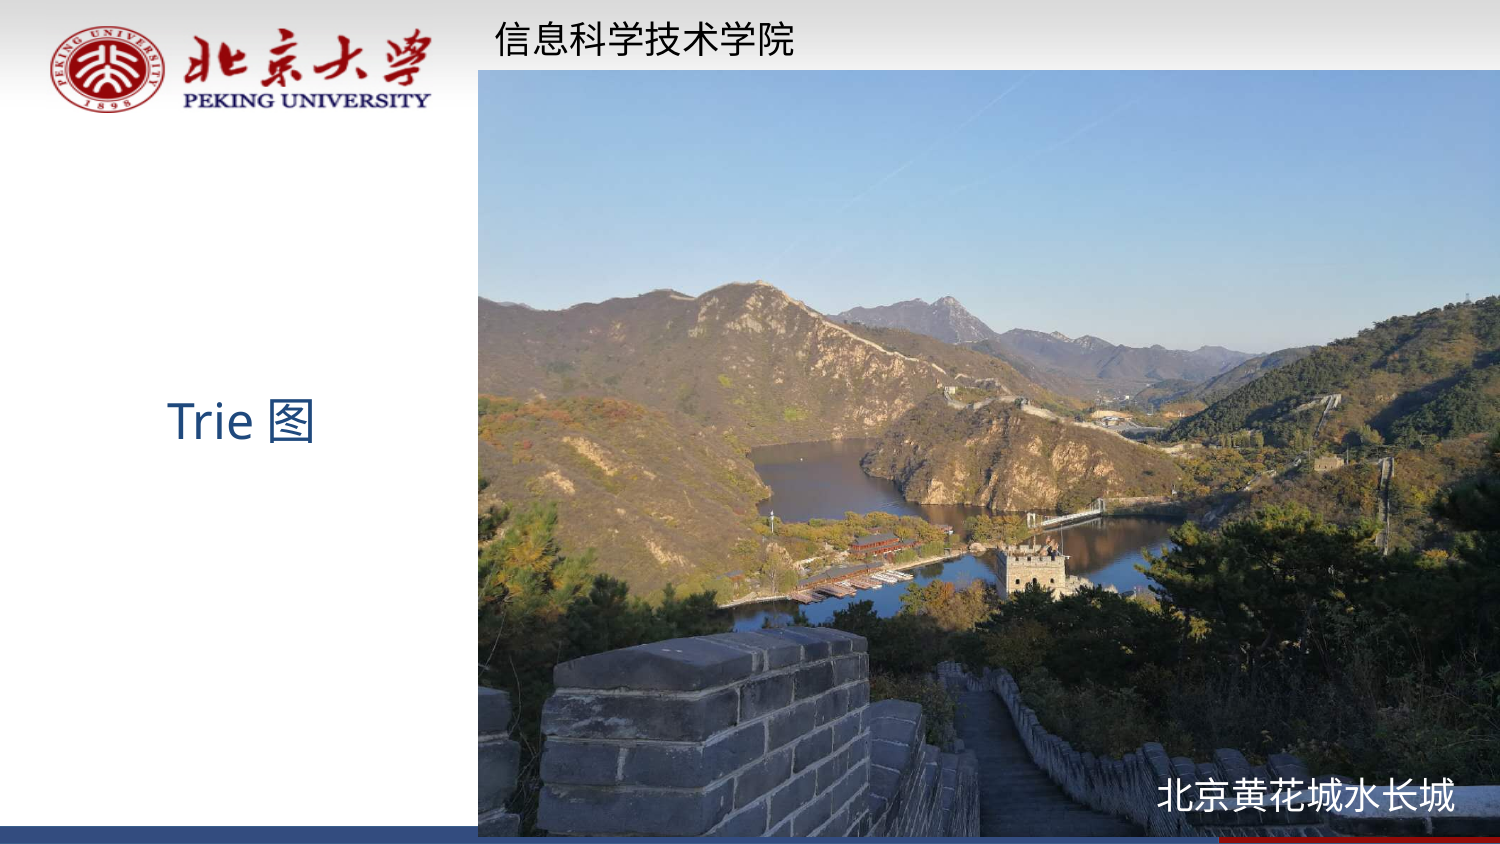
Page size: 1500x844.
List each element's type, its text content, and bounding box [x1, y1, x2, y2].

picture [0, 0, 1500, 838]
text_box 信息科学技术学院 [480, 8, 810, 69]
text_box Trie图 [17, 377, 467, 461]
